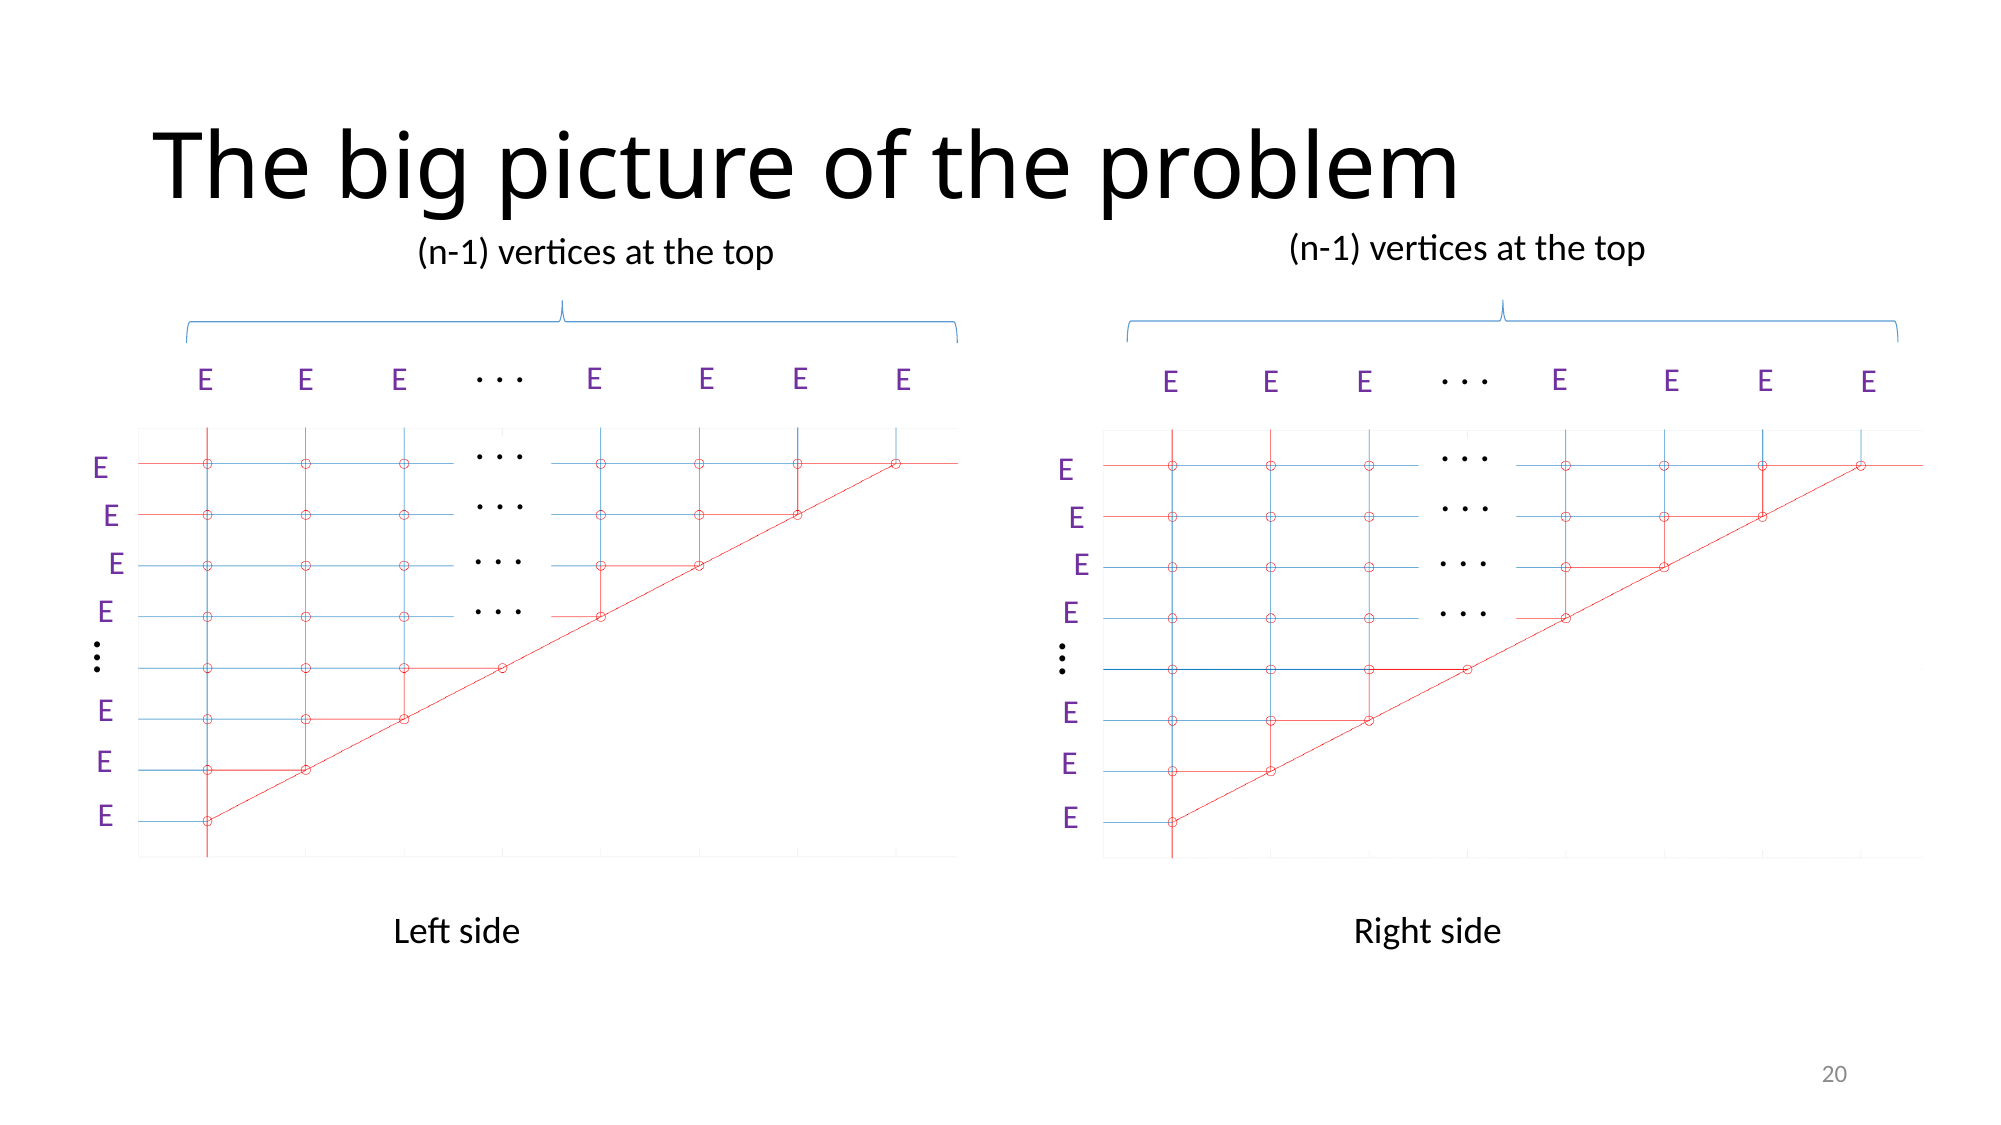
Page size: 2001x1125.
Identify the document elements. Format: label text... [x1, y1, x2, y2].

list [137, 427, 958, 859]
text_box Right side [1339, 898, 1518, 959]
text_box [1126, 299, 1899, 343]
text_box (n-1) vertices at the top [1273, 215, 1662, 275]
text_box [1031, 439, 1128, 844]
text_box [172, 348, 949, 407]
picture [1102, 429, 1923, 860]
text_box Left side [378, 898, 536, 959]
slide_number 20 [1412, 1042, 1863, 1103]
title The big picture of the problem [137, 59, 1863, 278]
text_box [186, 300, 958, 344]
text_box (n-1) vertices at the top [402, 219, 790, 280]
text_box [1137, 350, 1915, 408]
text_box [66, 438, 163, 842]
